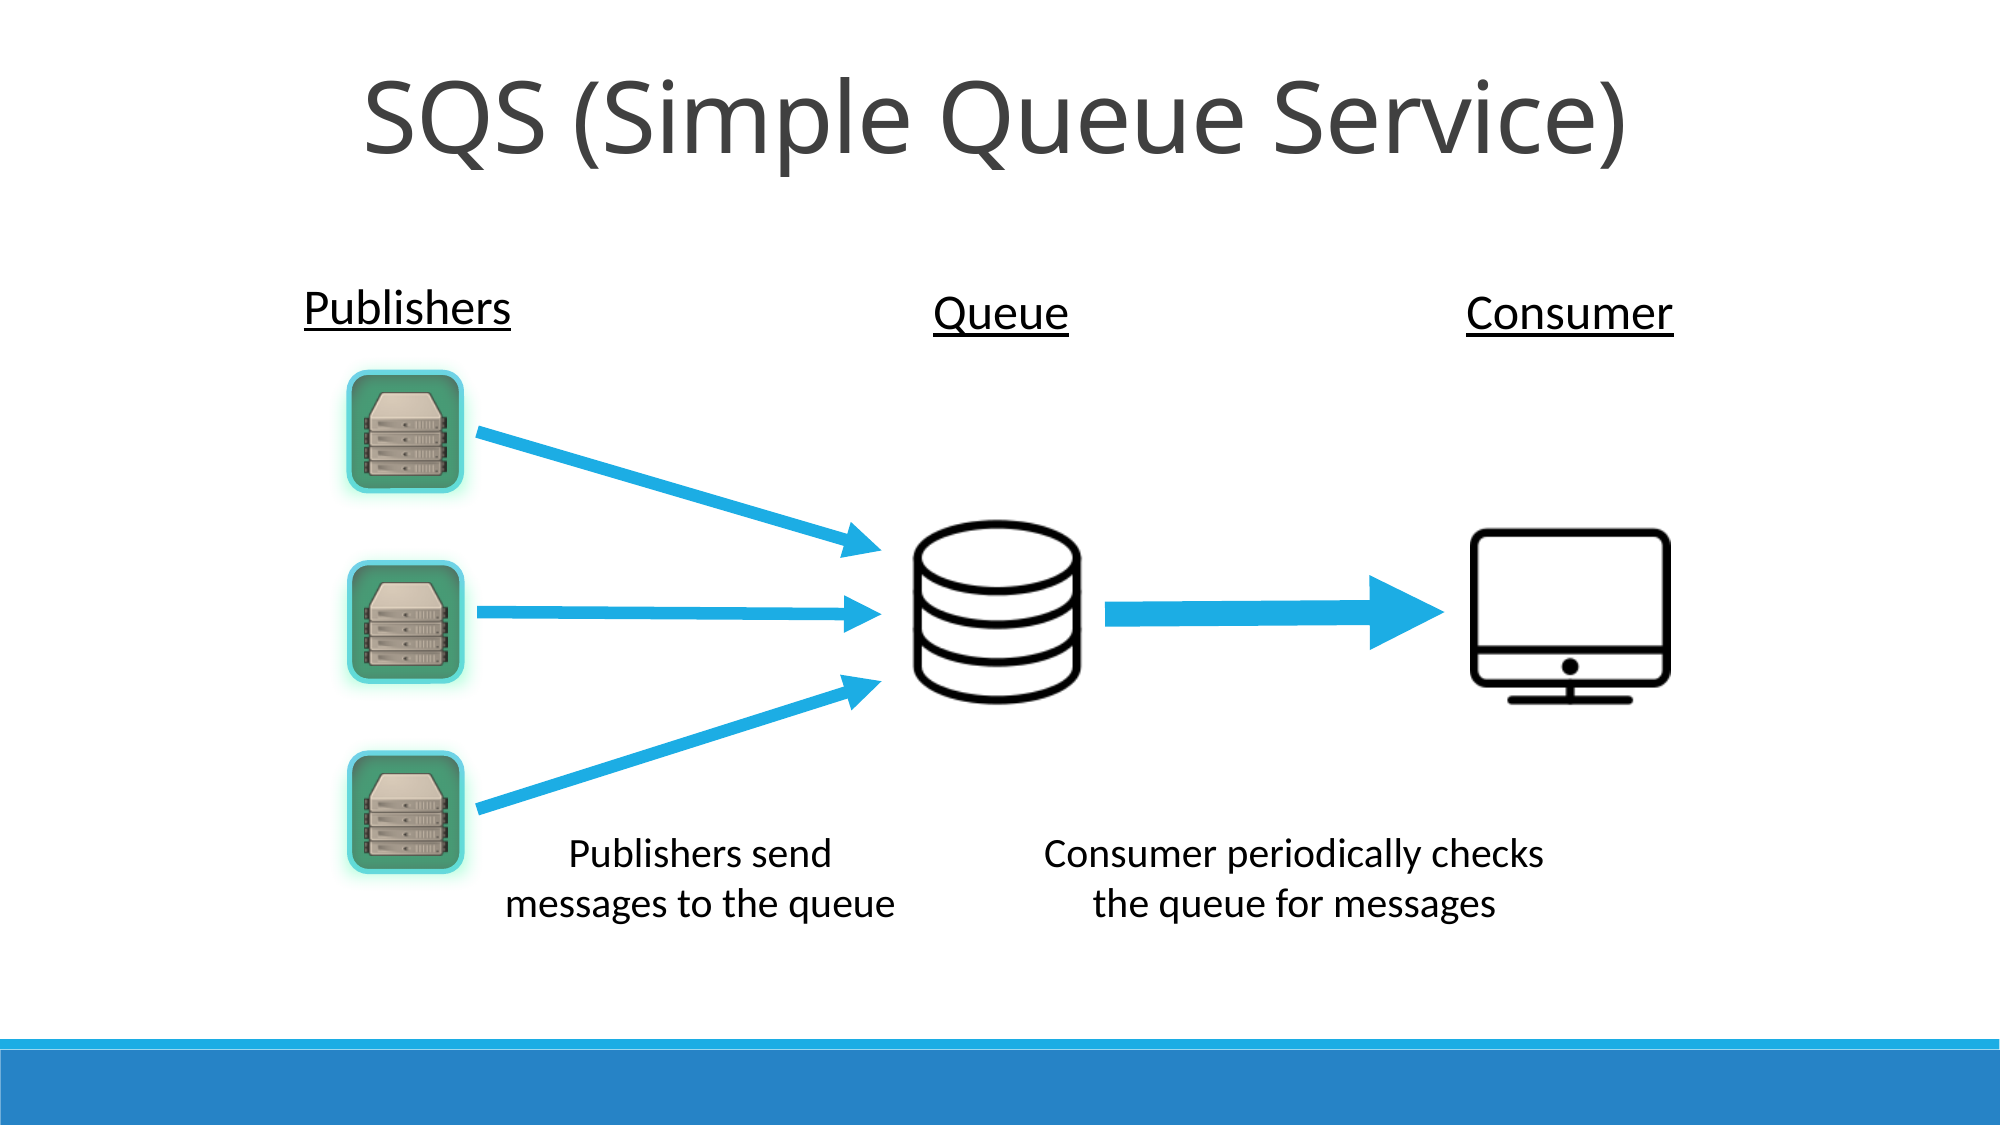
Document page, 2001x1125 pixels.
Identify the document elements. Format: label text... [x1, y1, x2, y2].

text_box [476, 431, 925, 935]
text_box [1421, 272, 1719, 714]
text_box SQS (Simple Queue Service) [82, 64, 1909, 298]
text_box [1018, 611, 1571, 935]
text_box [237, 266, 578, 873]
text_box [896, 272, 1098, 714]
